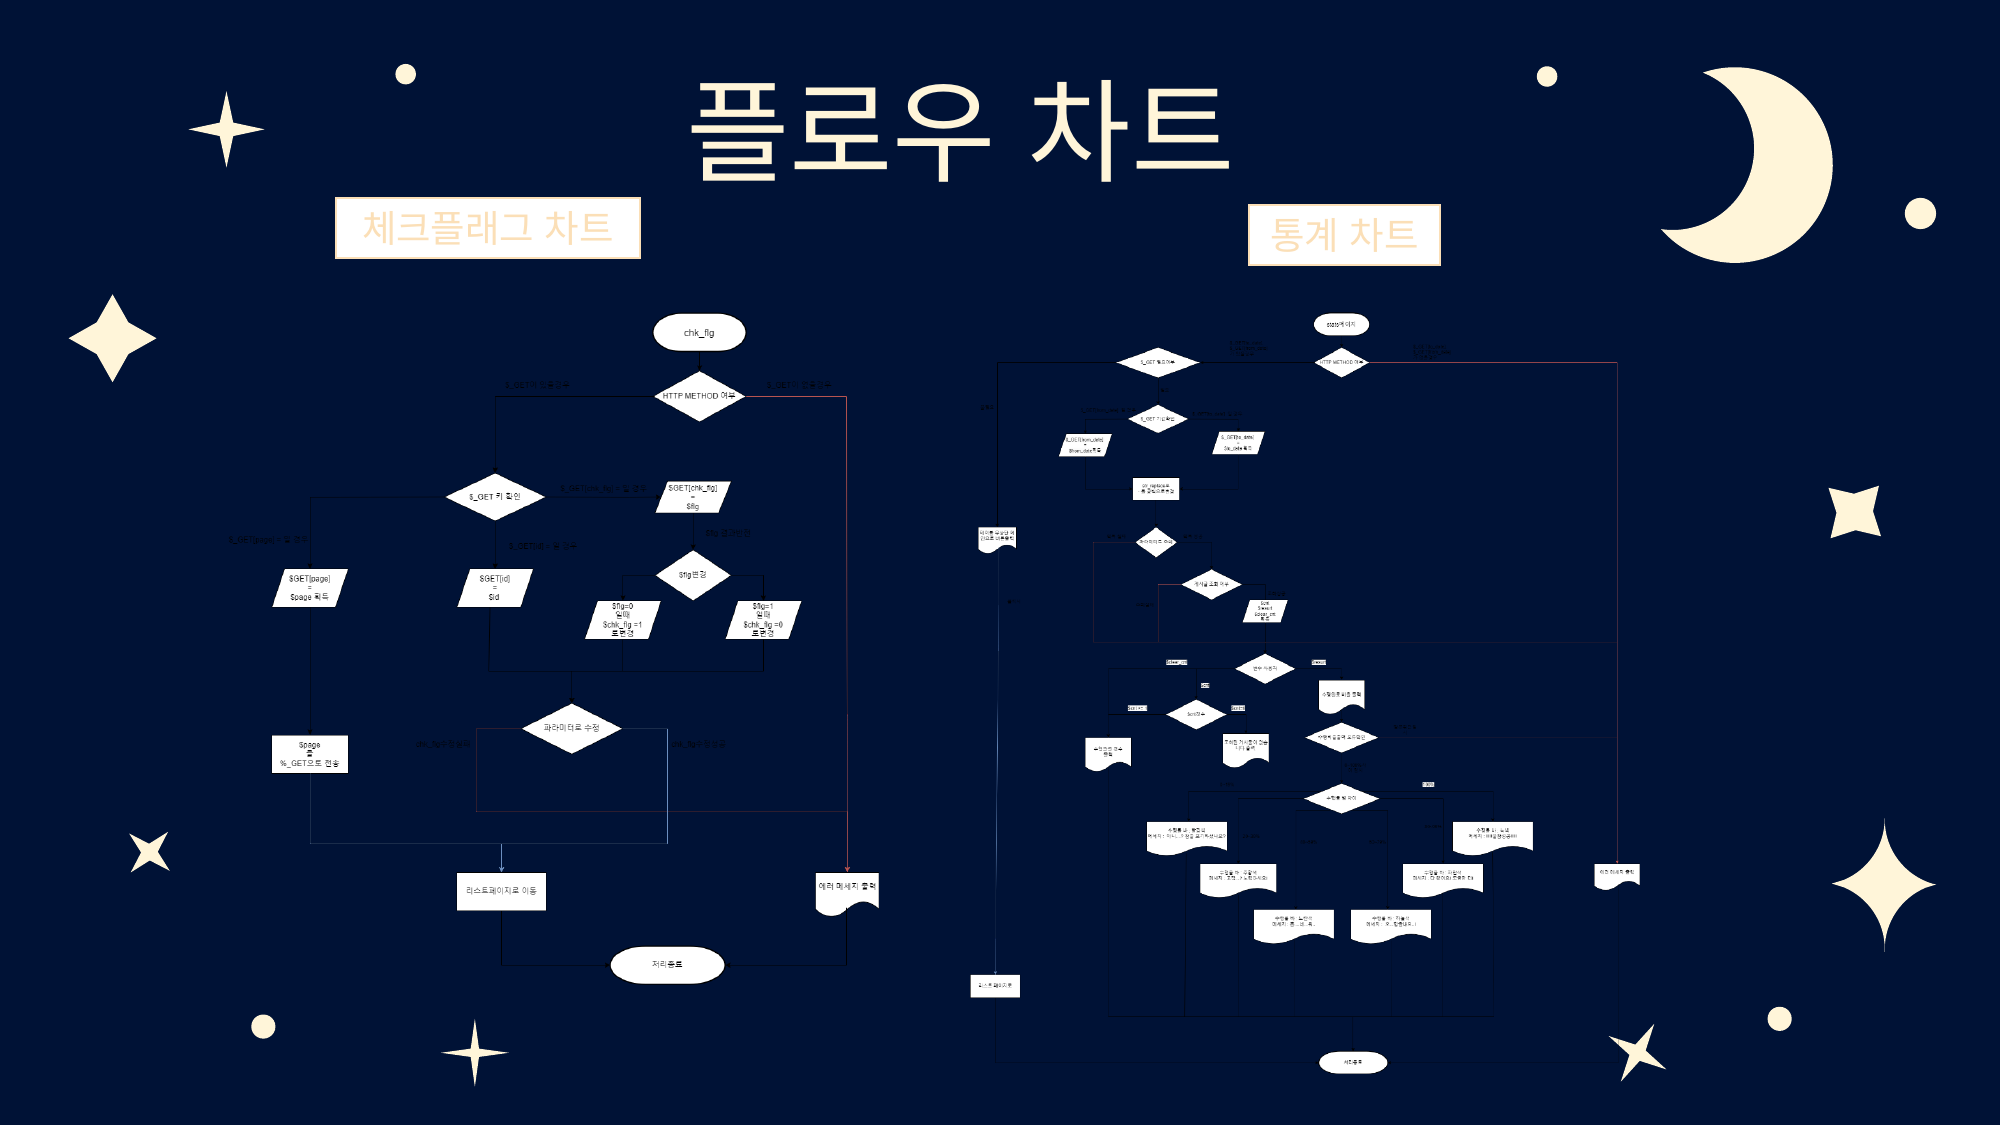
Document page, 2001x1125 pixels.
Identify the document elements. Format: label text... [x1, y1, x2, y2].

text_box [1828, 817, 1937, 954]
text_box [1903, 196, 1938, 231]
picture [220, 312, 879, 985]
text_box [1619, 1074, 1630, 1083]
text_box [66, 292, 159, 385]
text_box 통계 차트 [1248, 204, 1441, 266]
picture [970, 312, 1640, 1074]
text_box 플로우 차트 [386, 53, 1536, 204]
text_box [440, 1018, 509, 1087]
text_box [250, 1013, 277, 1040]
text_box [1826, 484, 1883, 540]
text_box [1535, 65, 1559, 88]
text_box 체크플래그 차트 [335, 197, 641, 259]
text_box [1766, 1005, 1793, 1032]
text_box [1658, 66, 1834, 264]
text_box [1640, 1023, 1668, 1071]
text_box [126, 828, 173, 876]
text_box [188, 91, 265, 168]
